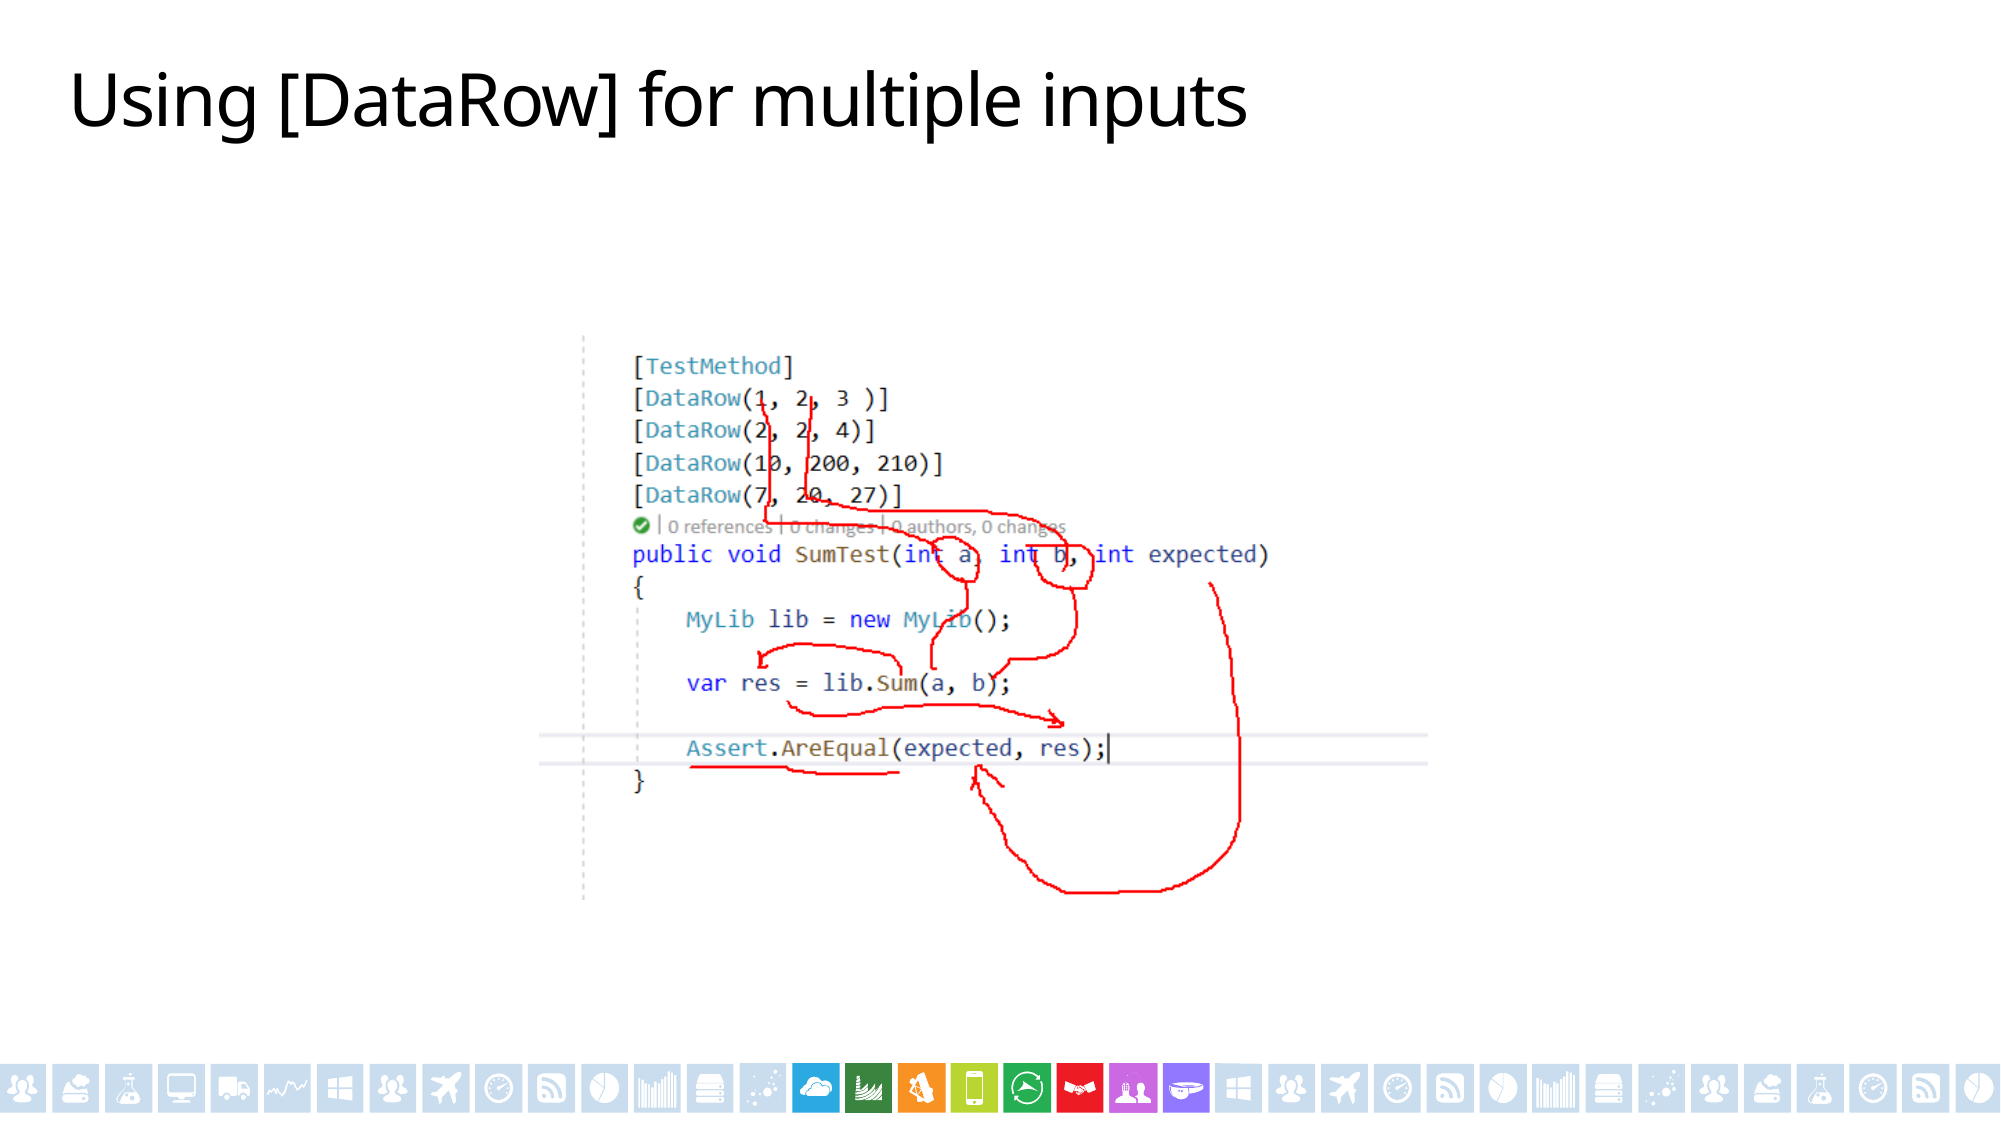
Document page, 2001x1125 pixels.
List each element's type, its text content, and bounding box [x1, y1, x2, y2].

title Using [DataRow] for multiple inputs [44, 47, 1957, 196]
picture [539, 334, 1429, 900]
